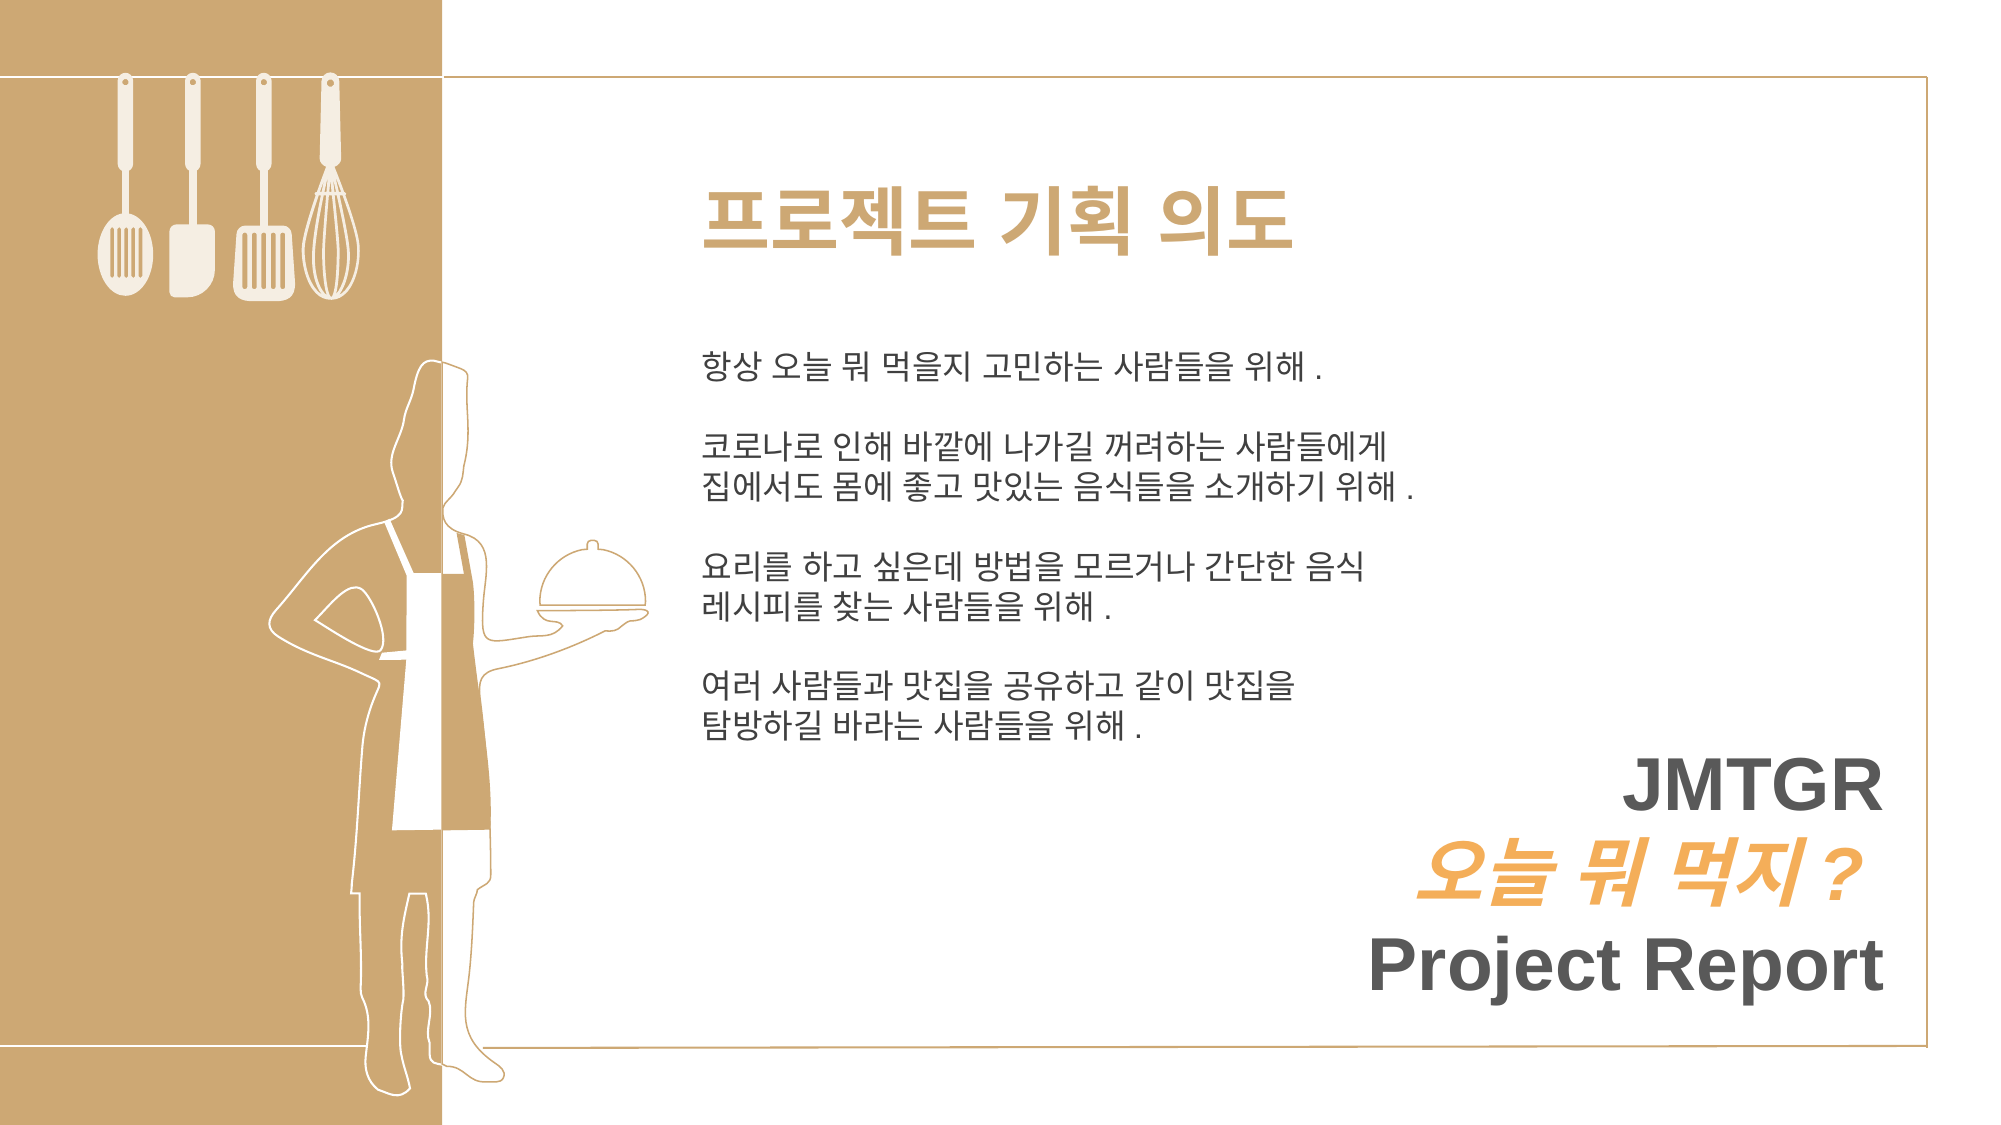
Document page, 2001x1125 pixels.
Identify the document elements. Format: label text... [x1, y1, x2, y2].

text_box JMTGR 오늘 뭐 먹지? Project Report [1346, 728, 1900, 1013]
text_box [686, 166, 1423, 890]
